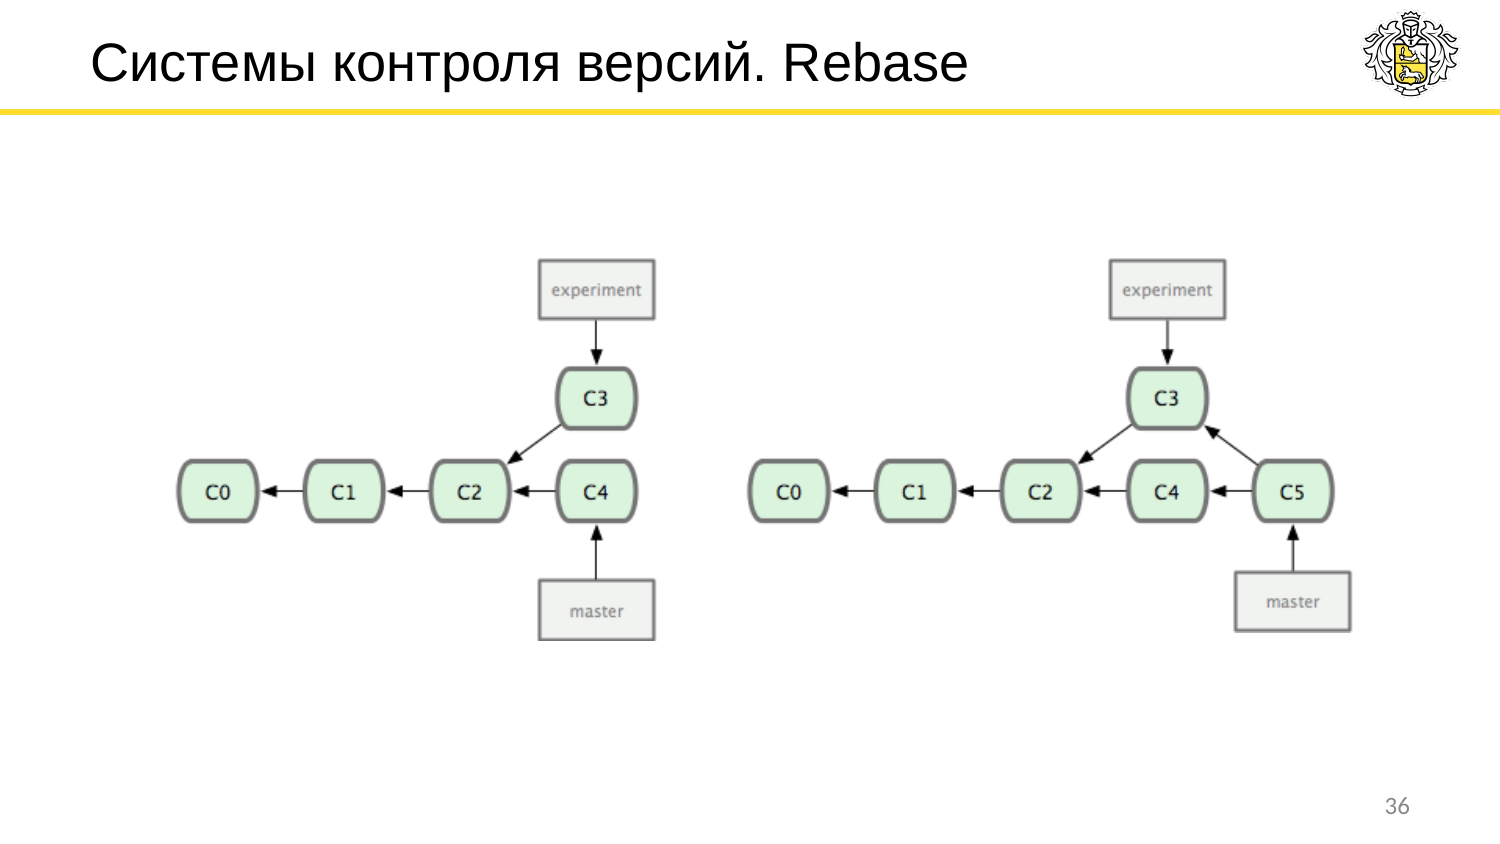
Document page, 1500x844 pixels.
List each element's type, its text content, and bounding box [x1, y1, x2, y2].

picture [744, 257, 1355, 633]
picture [1360, 2, 1461, 103]
slide_number ‹#› [1074, 782, 1425, 827]
picture [172, 257, 658, 641]
title Системы контроля версий. Rebase [75, 33, 1425, 86]
